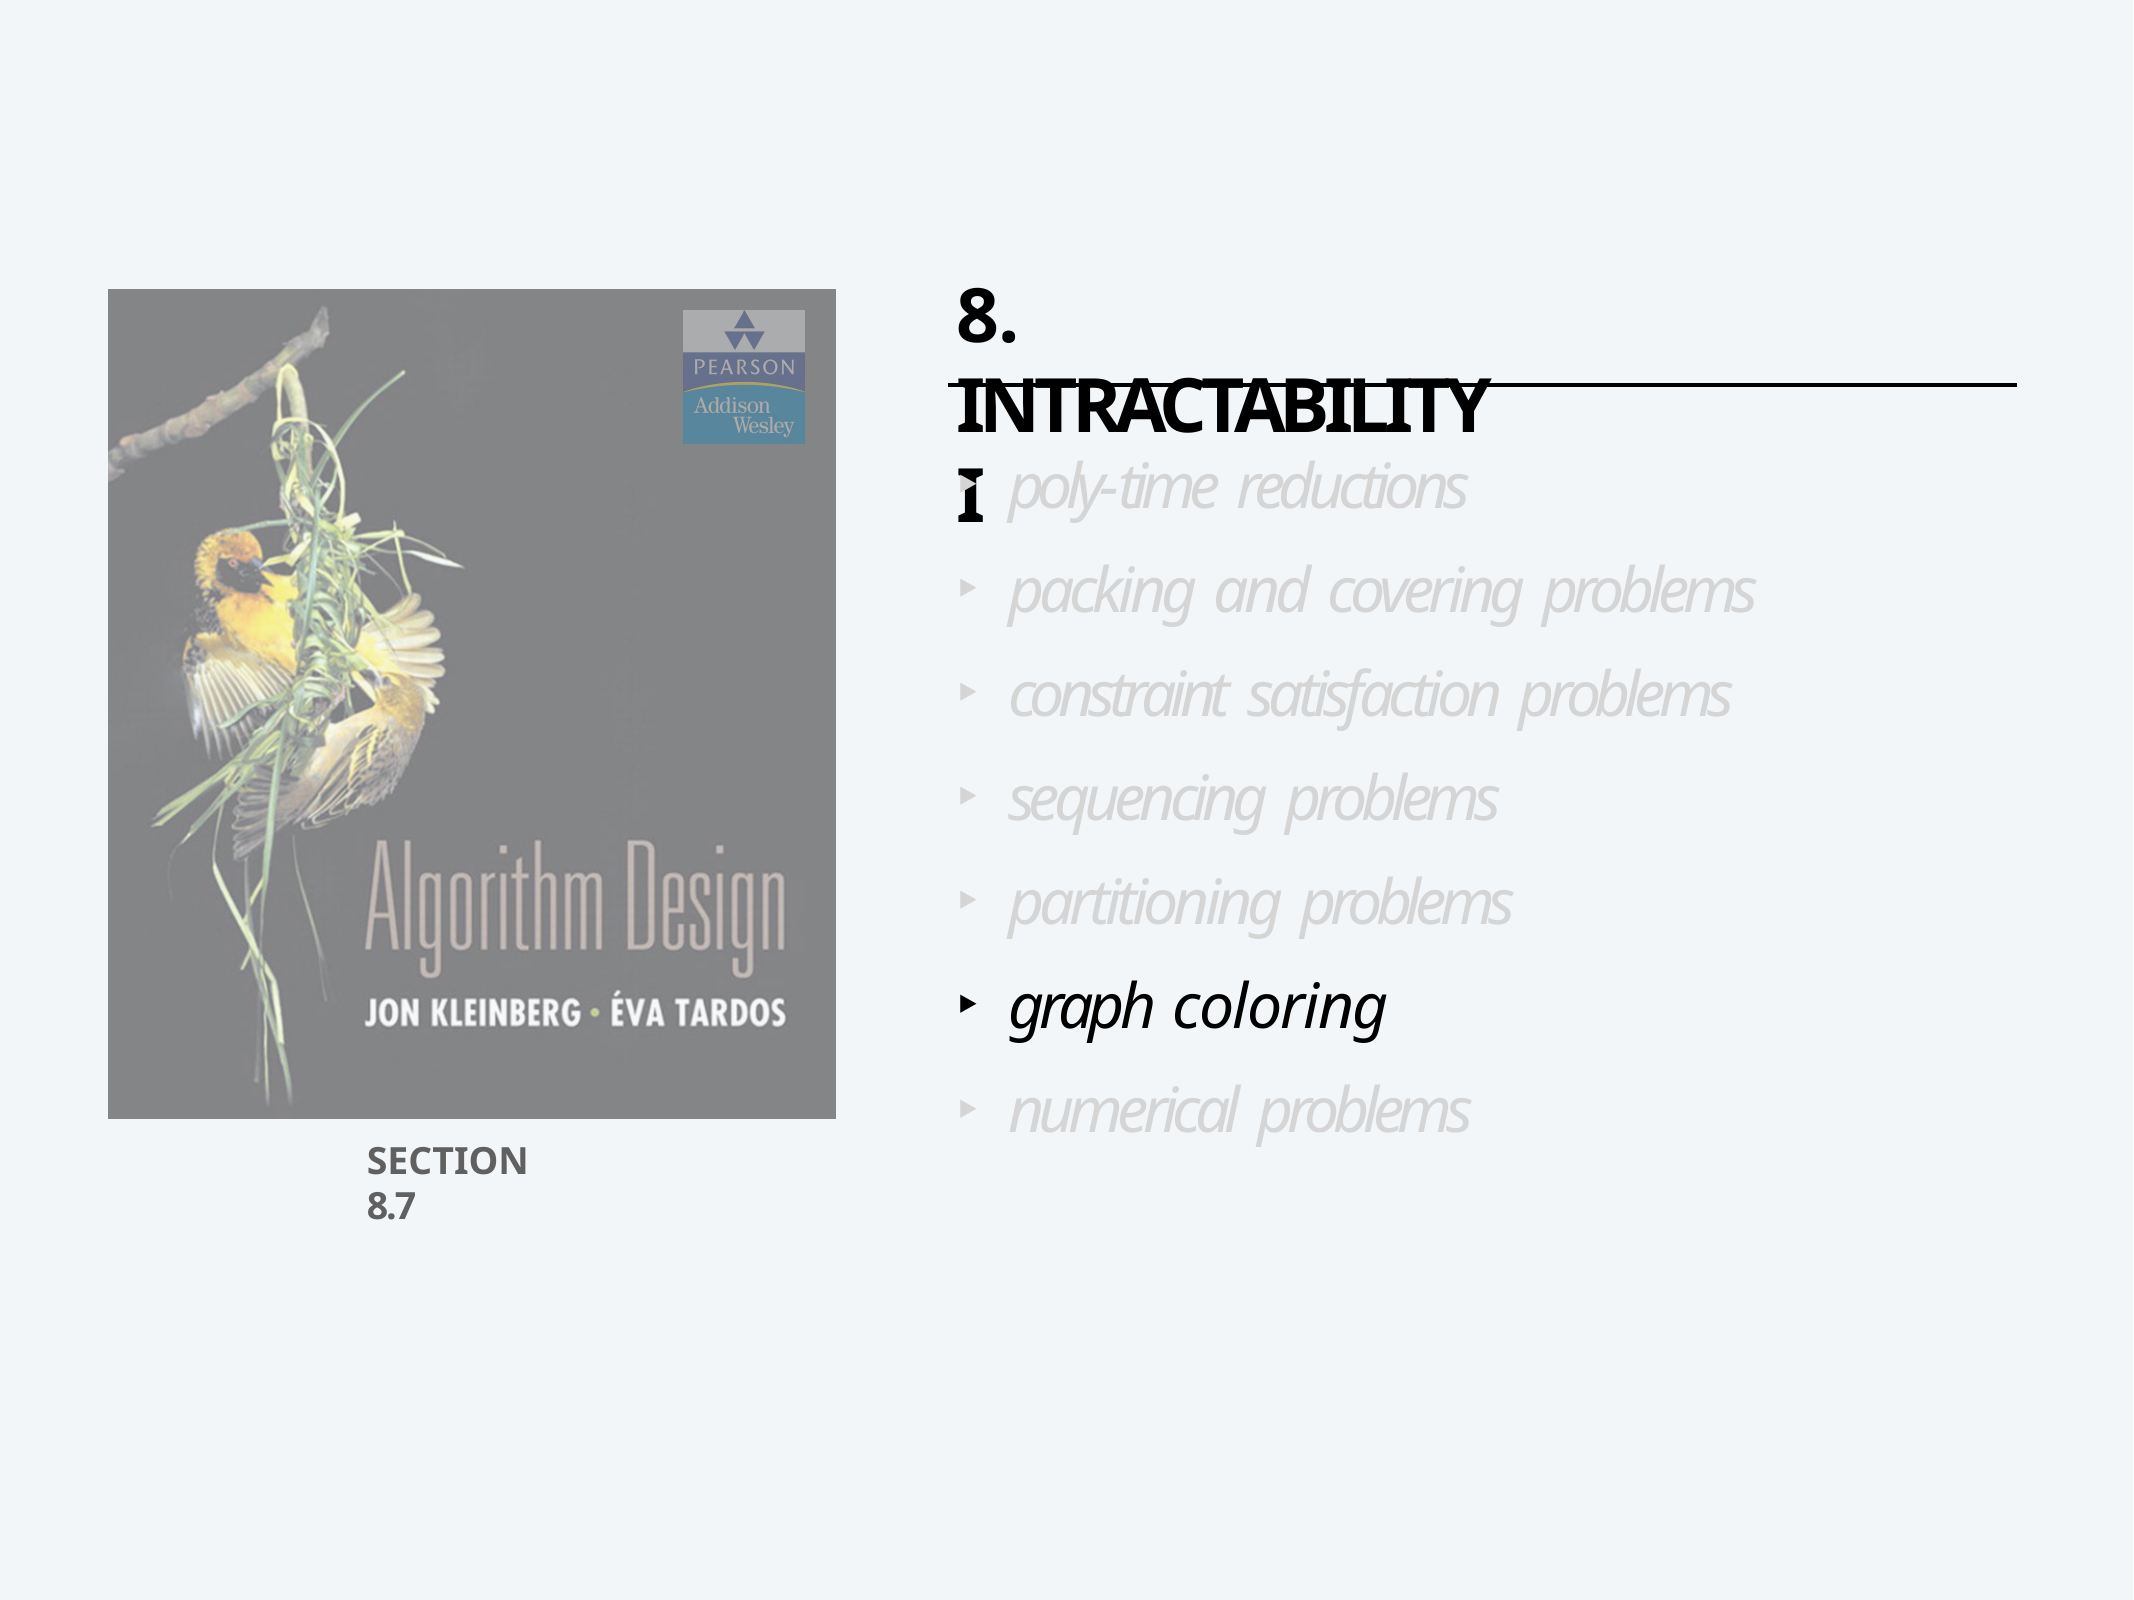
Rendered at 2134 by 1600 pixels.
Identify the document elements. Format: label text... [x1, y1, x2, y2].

title 8. Intractability I [954, 265, 1584, 414]
text_box Section 8.7 [364, 1134, 580, 1227]
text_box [108, 289, 836, 1120]
list poly-time reductions packing and covering problems constraint satisfaction problems sequencing problems partitioning problems graph coloring numerical problems [954, 414, 1843, 1359]
